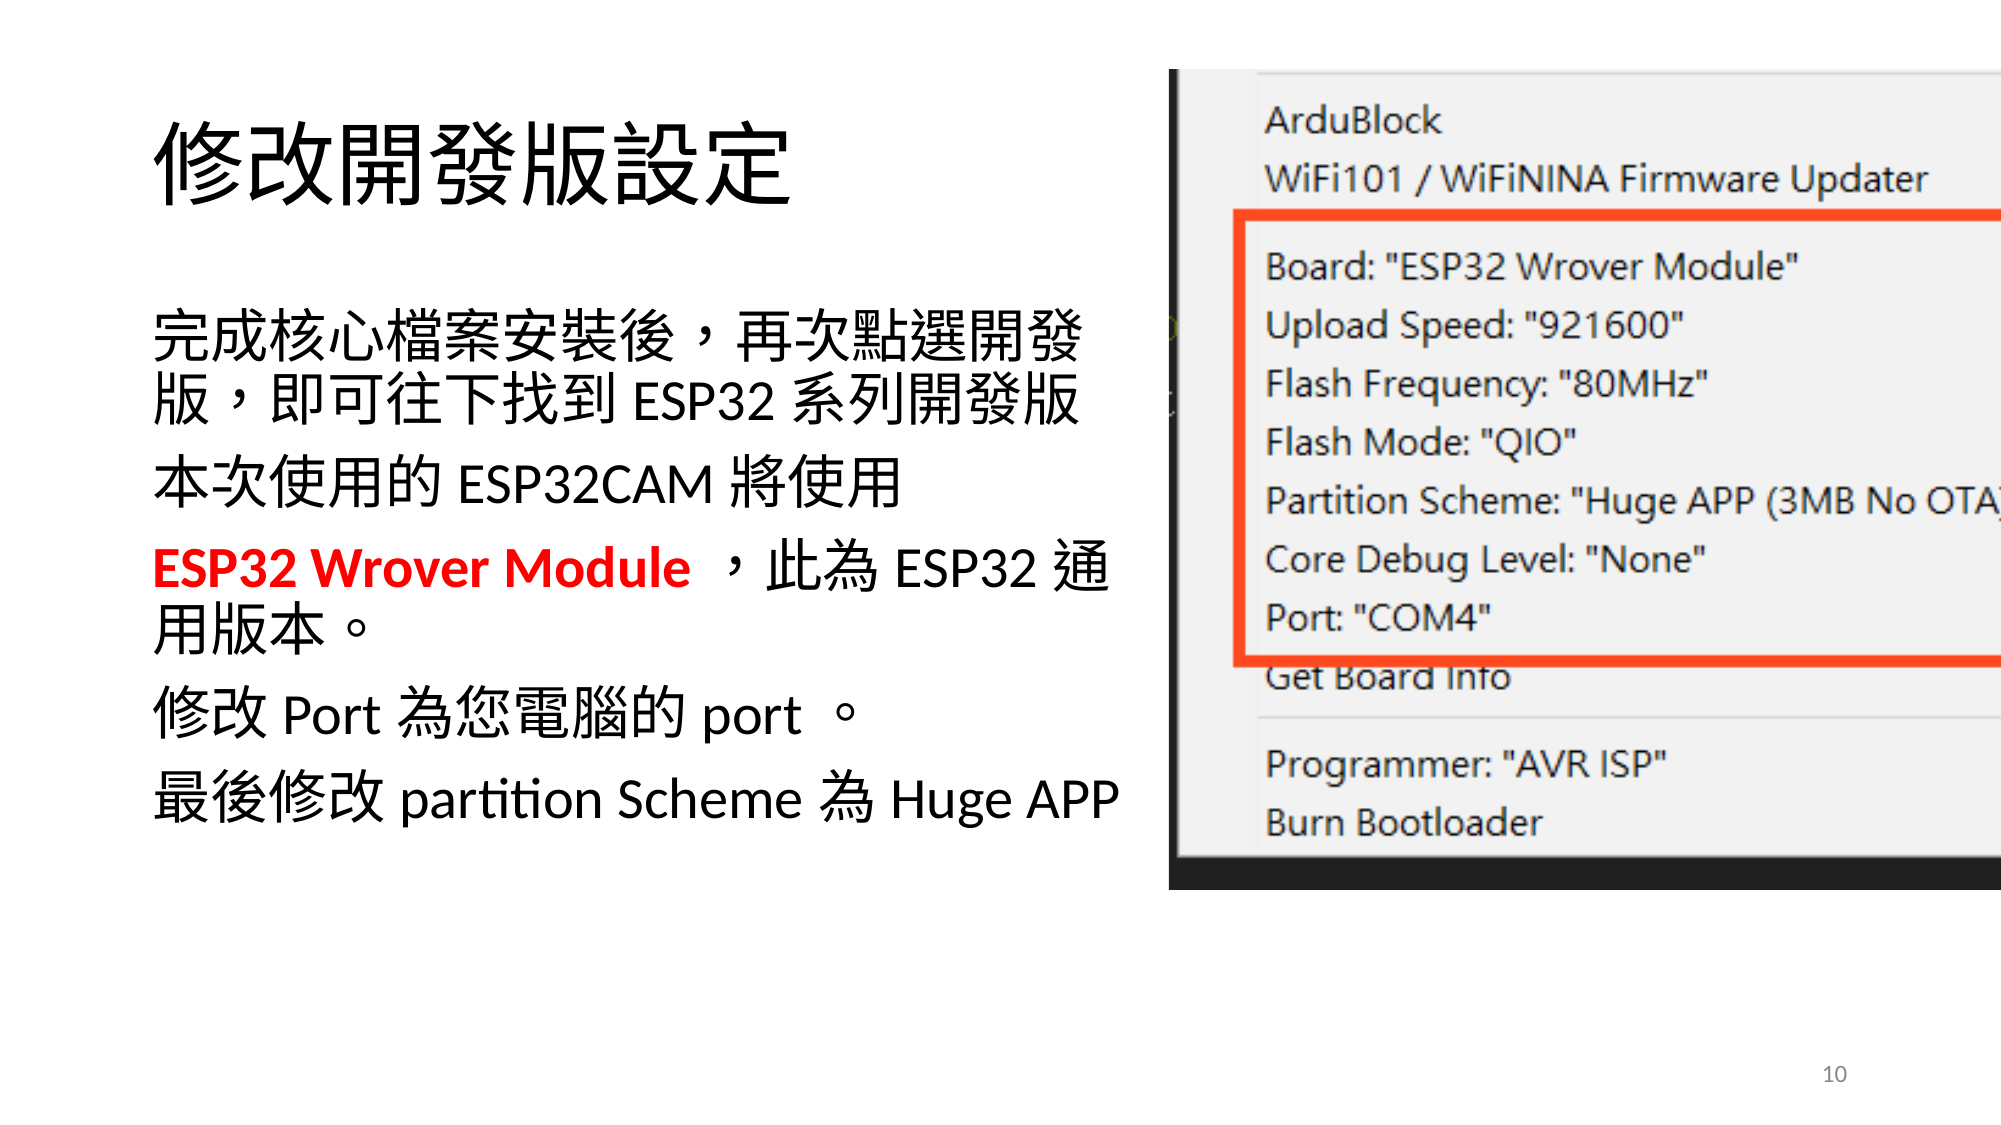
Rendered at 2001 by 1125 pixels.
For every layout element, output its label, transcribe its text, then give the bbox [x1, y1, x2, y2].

slide_number ‹#› [1412, 1042, 1863, 1103]
picture [1168, 69, 2001, 890]
list 完成核心檔案安裝後，再次點選開發版，即可往下找到ESP32系列開發版 本次使用的ESP32CAM將使用 ESP32 Wrover Module，此為ESP32通用版本。 修改Port為您電腦的port。 最後修改partition Scheme為Huge APP [137, 299, 1169, 1014]
title 修改開發版設定 [137, 59, 1863, 278]
